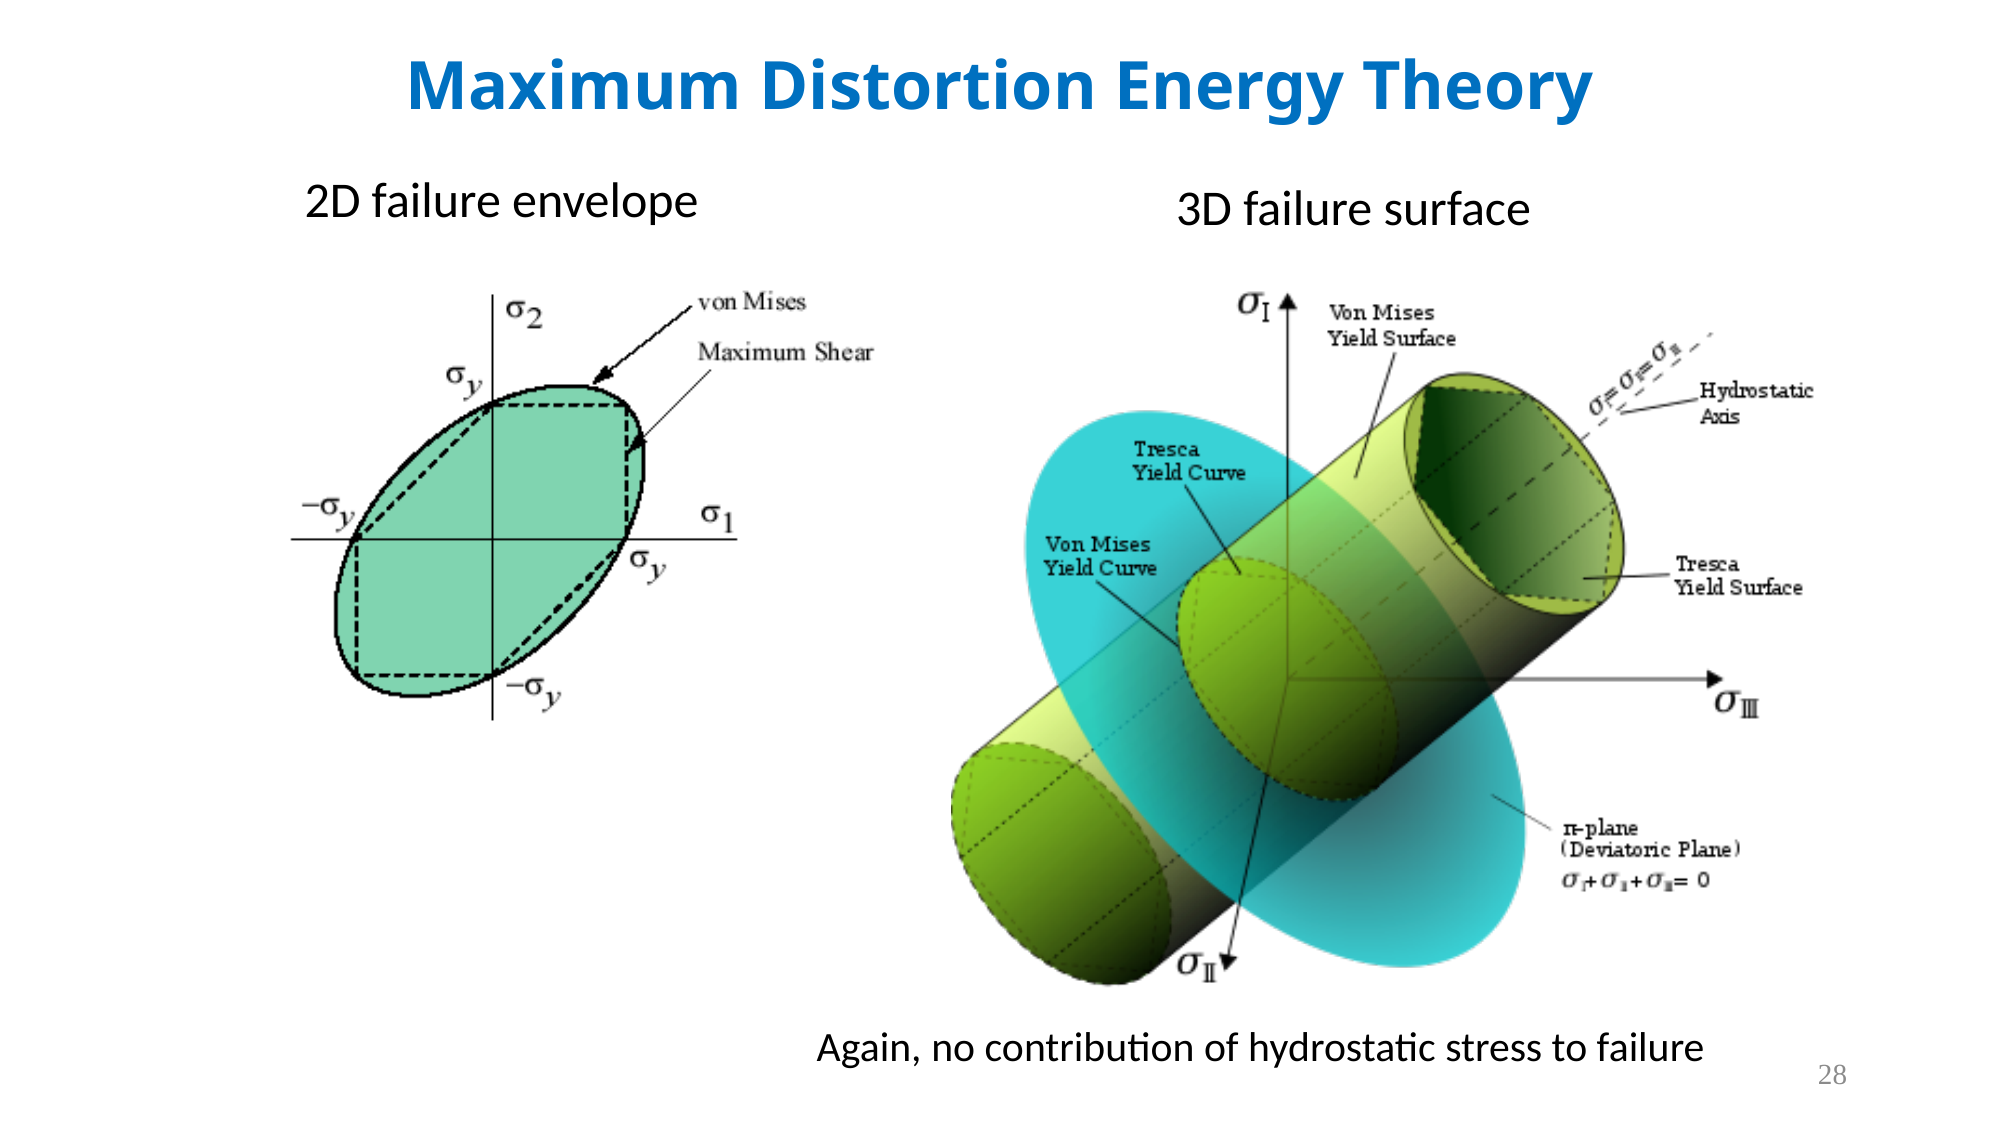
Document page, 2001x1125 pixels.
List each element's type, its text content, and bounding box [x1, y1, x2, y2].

text_box 3D failure surface [1161, 167, 1581, 243]
picture [147, 278, 897, 734]
text_box Again, no contribution of hydrostatic stress to failure [769, 1012, 1752, 1078]
text_box 2D failure envelope [289, 159, 743, 235]
slide_number 28 [1412, 1042, 1863, 1103]
text_box Maximum Distortion Energy Theory [324, 26, 1675, 139]
picture [951, 290, 1818, 996]
